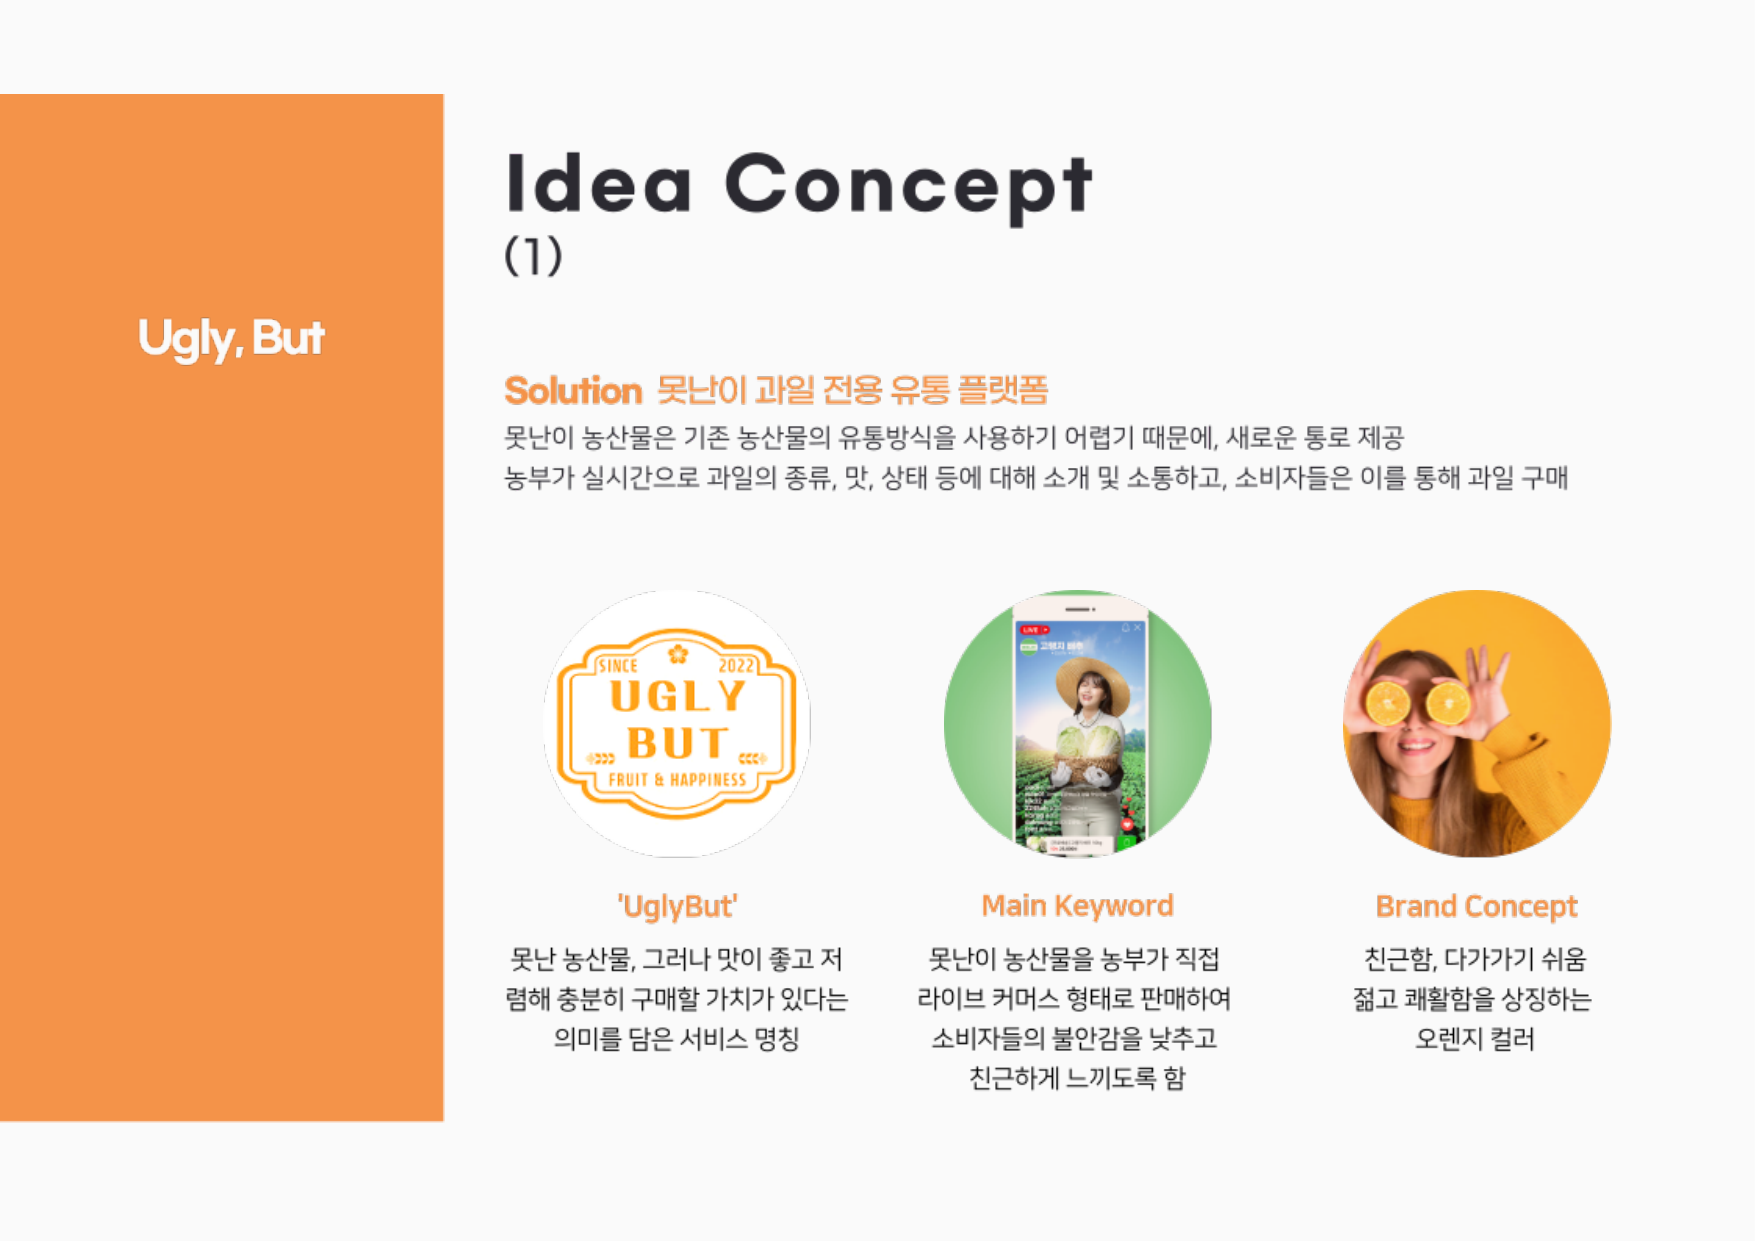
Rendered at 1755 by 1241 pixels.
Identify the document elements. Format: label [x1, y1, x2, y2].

picture [1300, 883, 1592, 937]
picture [498, 365, 1587, 509]
picture [901, 883, 1188, 937]
picture [500, 940, 861, 1068]
text_box [543, 590, 813, 859]
text_box [1343, 590, 1612, 859]
picture [500, 883, 751, 937]
picture [494, 130, 1125, 314]
text_box [944, 590, 1213, 859]
picture [901, 940, 1245, 1107]
picture [1300, 940, 1606, 1068]
picture [130, 304, 348, 386]
text_box [0, 94, 445, 1123]
